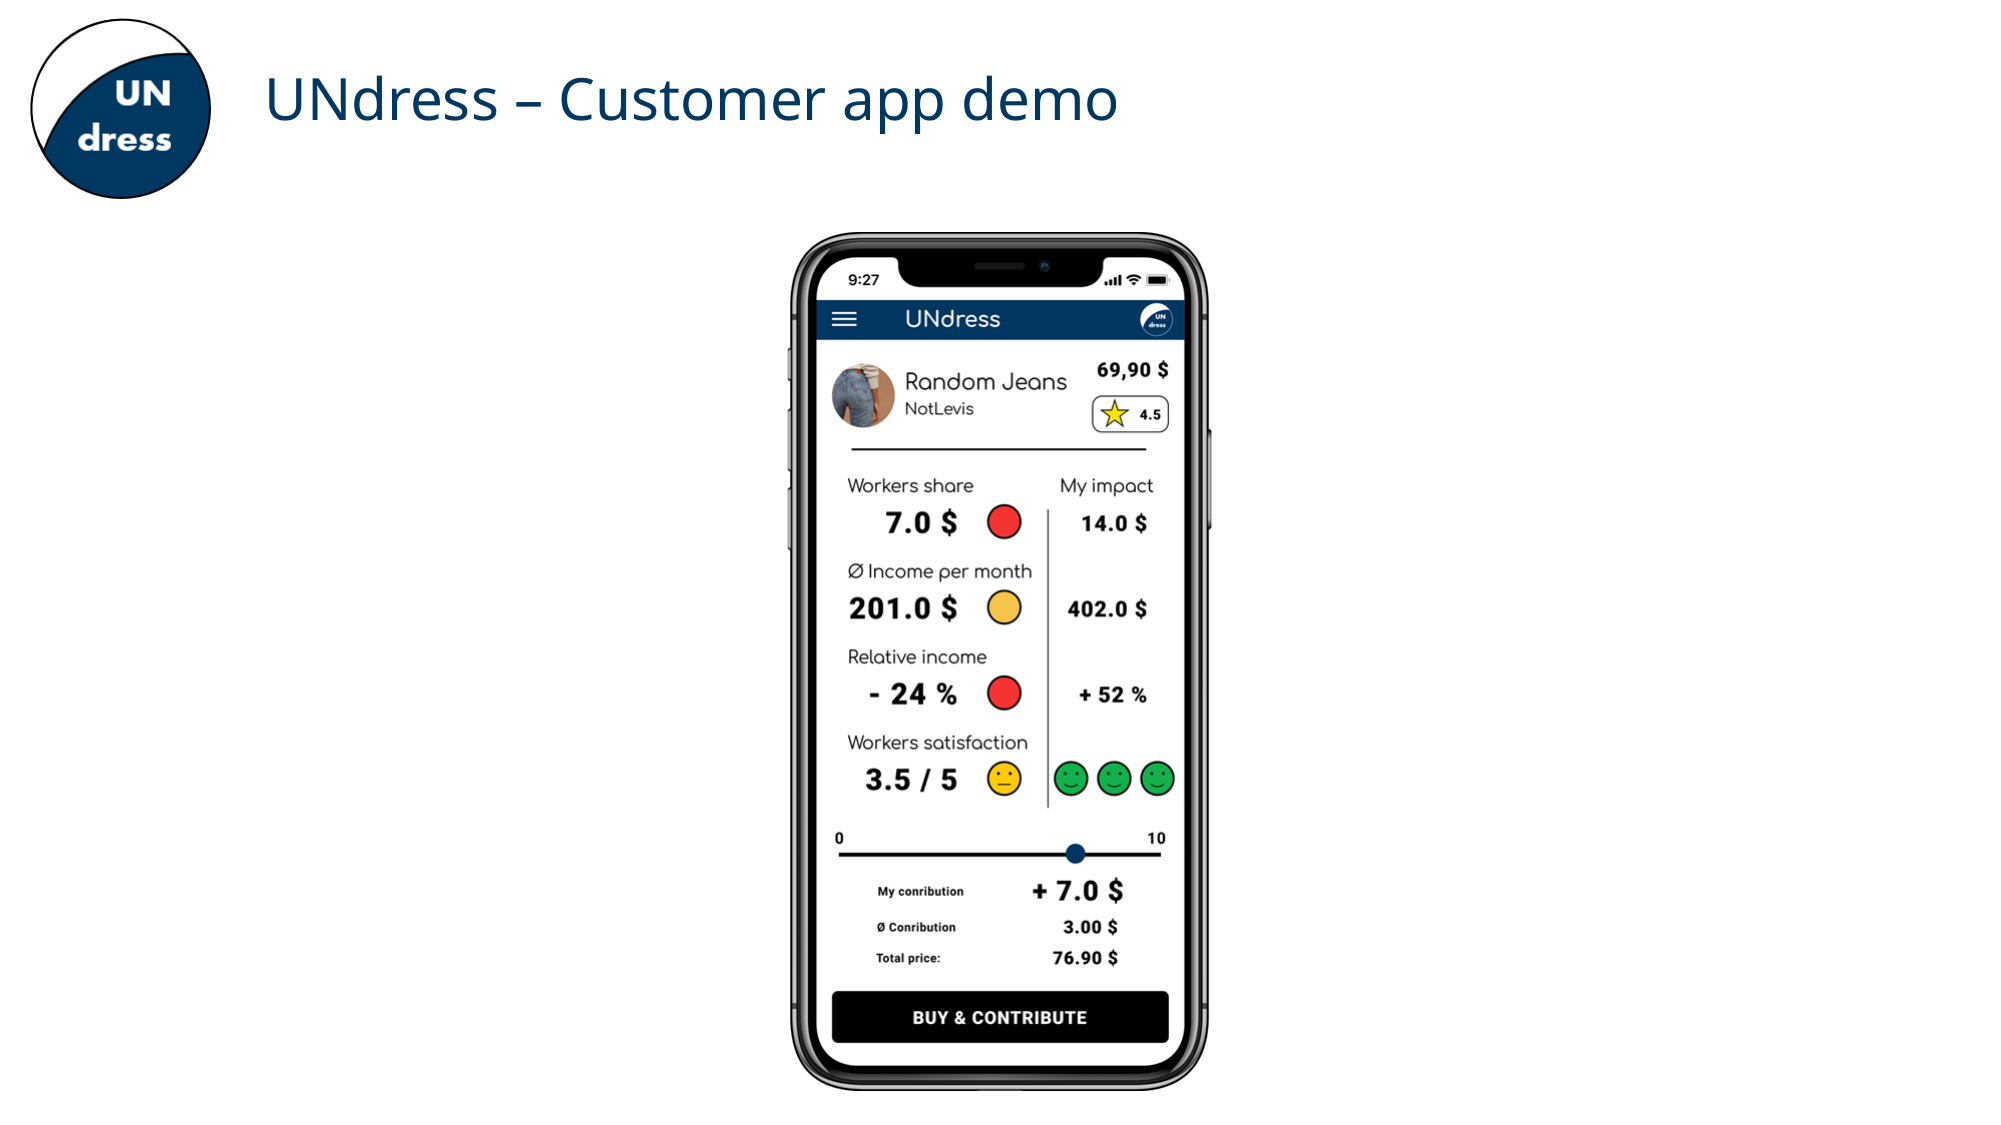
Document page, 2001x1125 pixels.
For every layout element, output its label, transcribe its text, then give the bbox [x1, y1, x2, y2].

text_box UNdress – Customer app demo [250, 54, 1684, 140]
picture [30, 18, 211, 199]
picture [783, 232, 1217, 1091]
